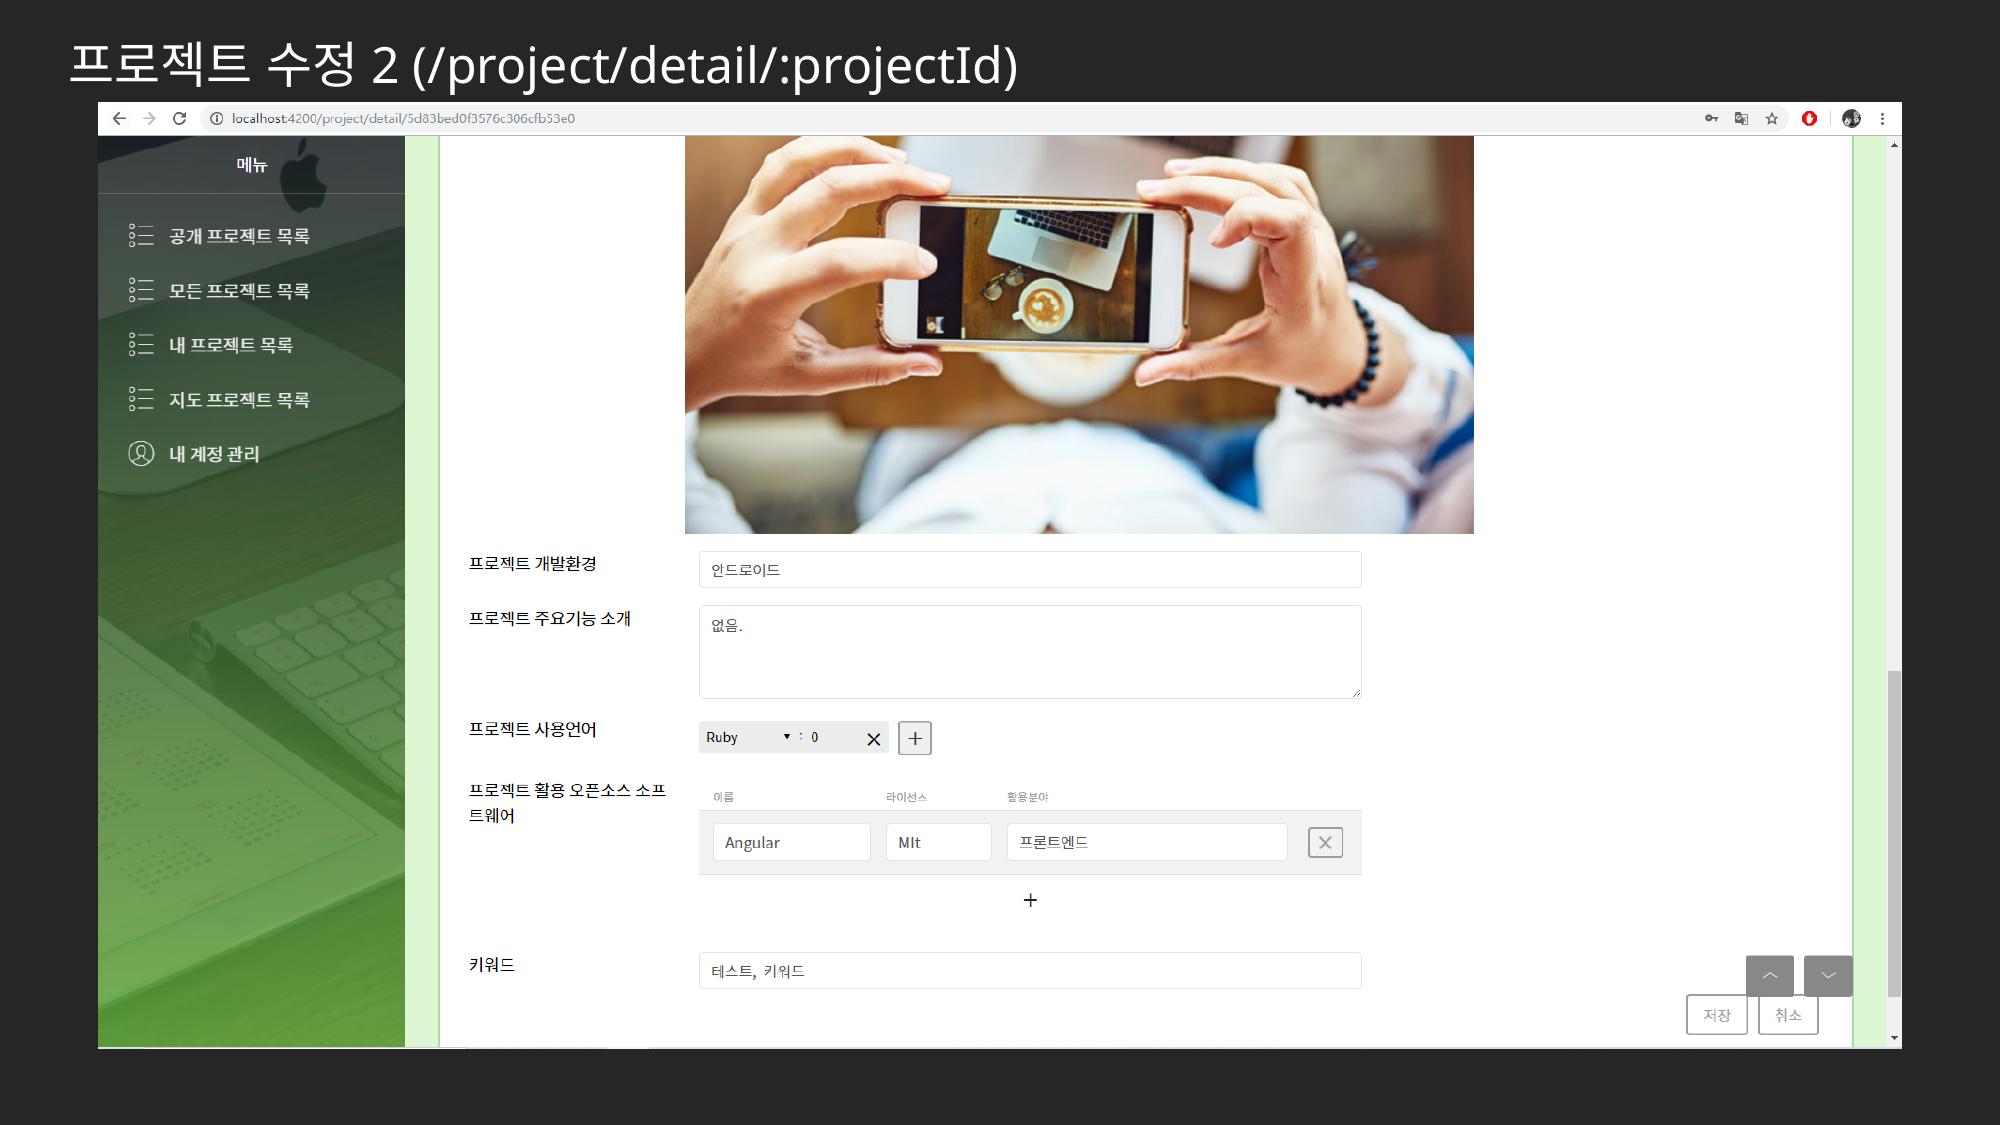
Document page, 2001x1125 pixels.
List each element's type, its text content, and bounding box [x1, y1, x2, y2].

picture [98, 102, 1902, 1049]
text_box 프로젝트 수정2 (/project/detail/:projectId) [54, 26, 1034, 102]
